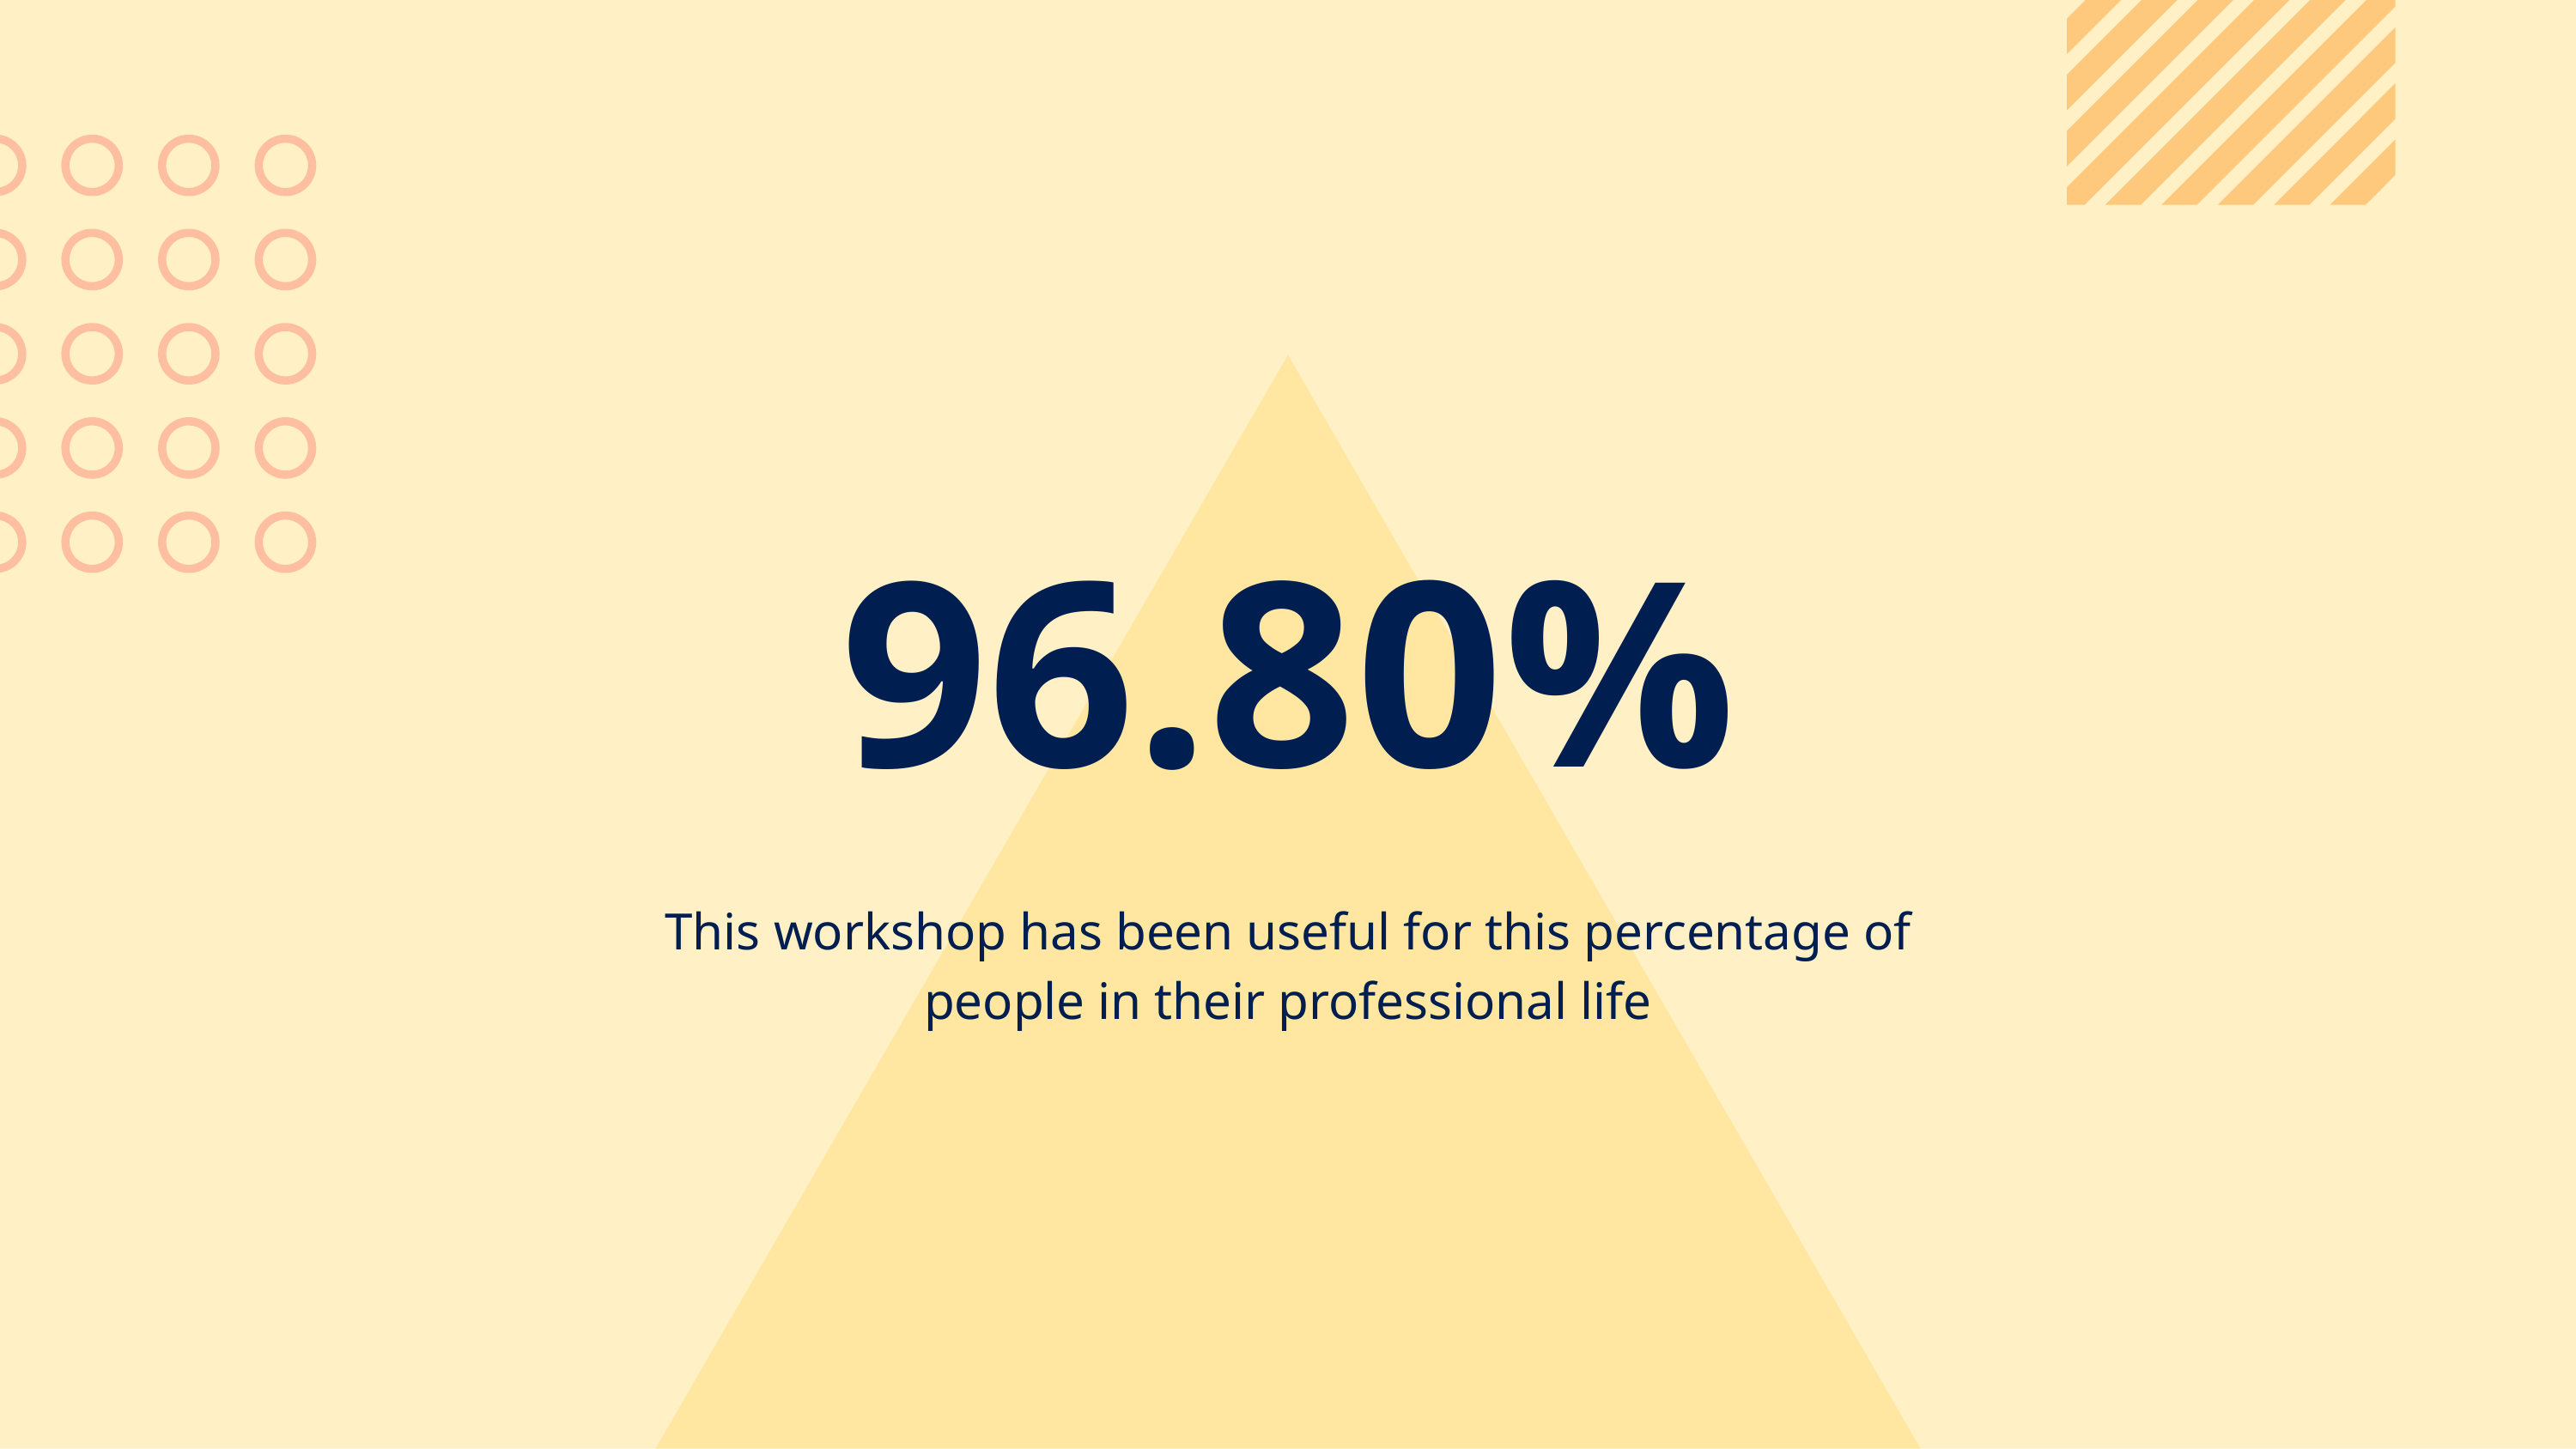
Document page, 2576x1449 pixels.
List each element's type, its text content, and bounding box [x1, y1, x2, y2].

title 96.80% [459, 477, 2117, 845]
list This workshop has been useful for this percentage of people in their professional life [578, 865, 1998, 1232]
